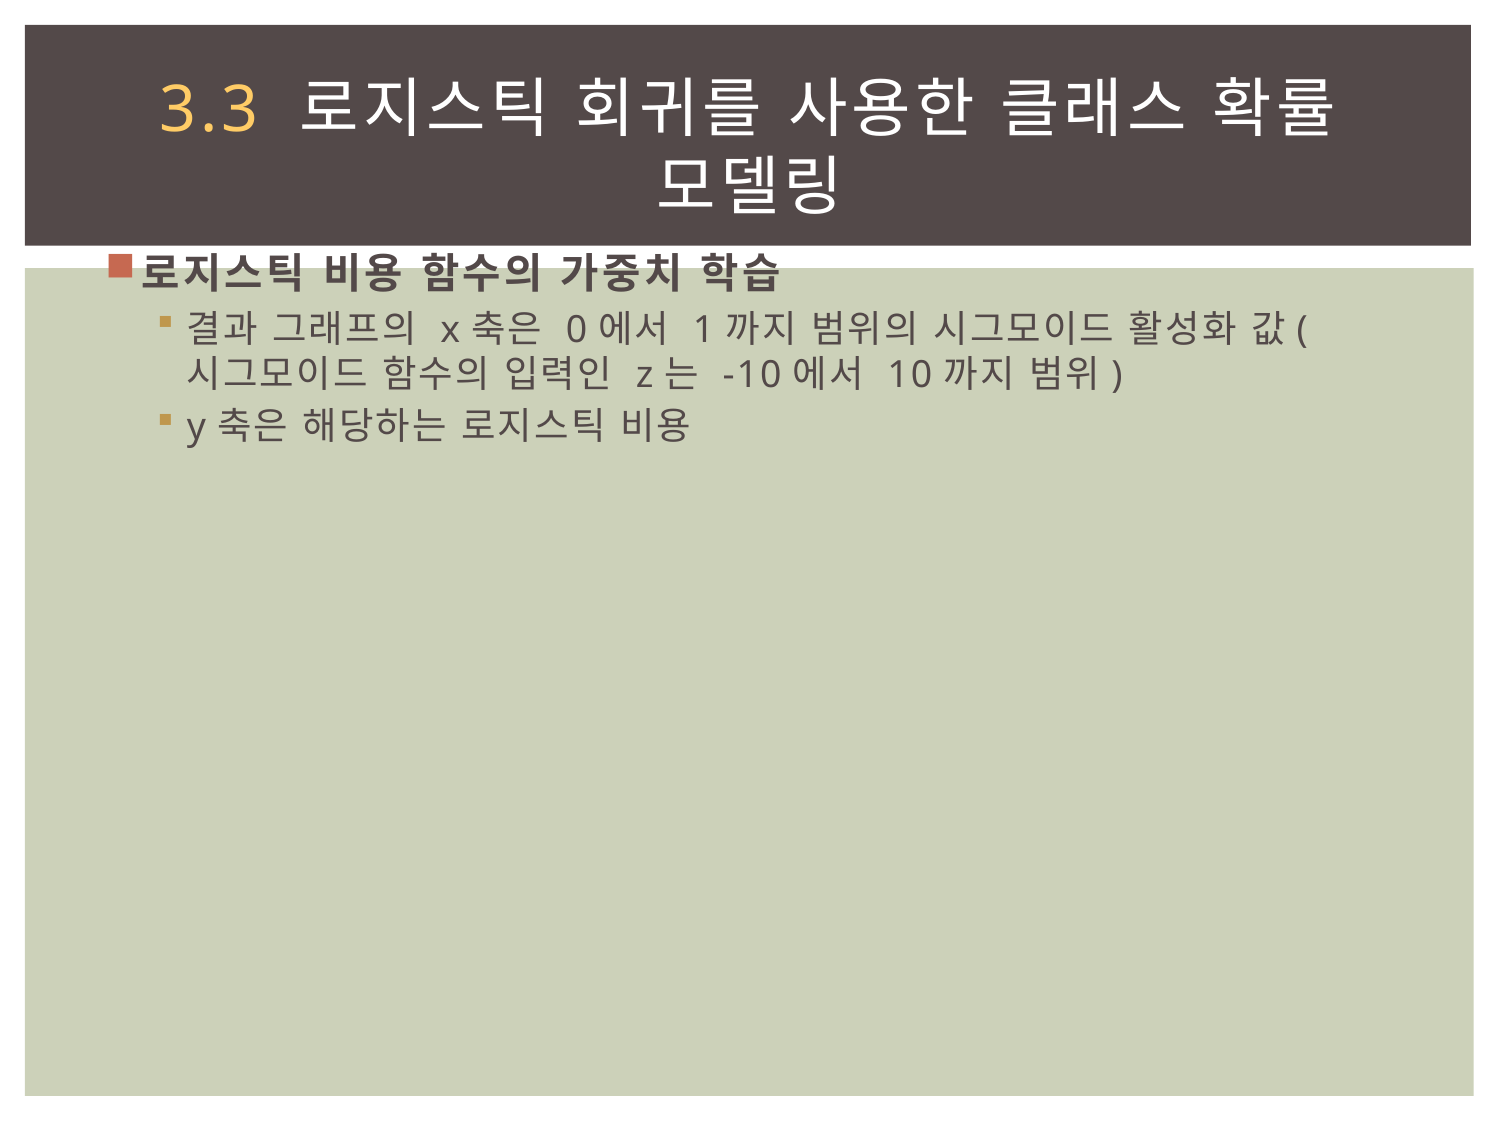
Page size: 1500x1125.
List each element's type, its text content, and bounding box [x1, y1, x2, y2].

list 로지스틱 비용 함수의 가중치 학습 결과 그래프의 x축은 0에서 1까지 범위의 시그모이드 활성화 값(시그모이드 함수의 입력인 z는 -10에서 10까지 범위) y축은 해당하는 로지스틱 비용 [81, 239, 1412, 1054]
title 3.3 로지스틱 회귀를 사용한 클래스 확률 모델링 [62, 58, 1438, 232]
